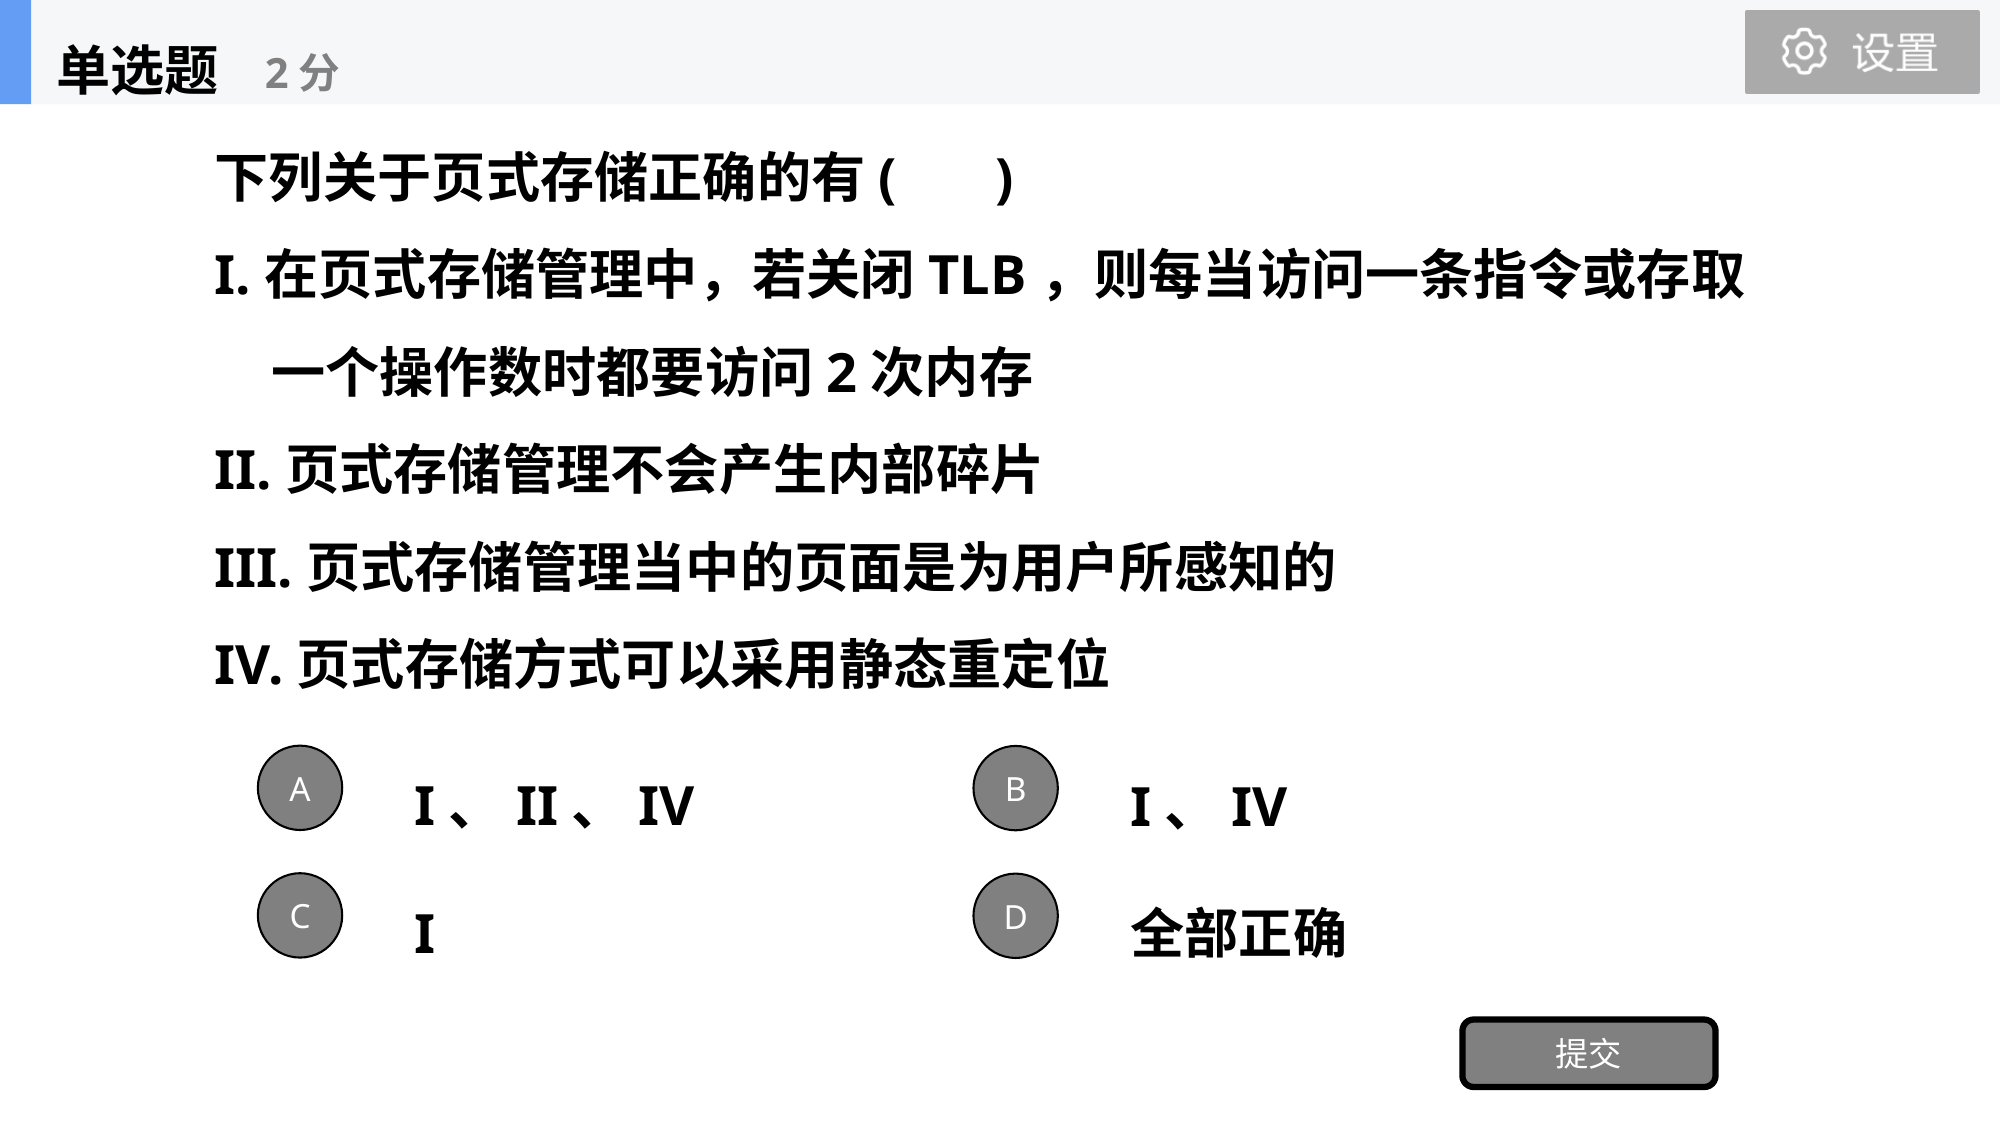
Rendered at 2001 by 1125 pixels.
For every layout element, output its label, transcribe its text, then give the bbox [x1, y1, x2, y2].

text_box 提交 [1461, 1018, 1717, 1089]
text_box 全部正确 [1115, 863, 1716, 969]
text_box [0, 0, 2000, 105]
text_box B [972, 744, 1059, 832]
text_box C [256, 872, 344, 959]
text_box A [256, 744, 344, 832]
text_box I、II、IV [399, 735, 1000, 841]
text_box D [972, 872, 1059, 960]
picture [1745, 10, 1980, 94]
text_box I、IV [1115, 735, 1716, 841]
text_box I [399, 862, 1000, 969]
text_box 下列关于页式存储正确的有( ) I.在页式存储管理中，若关闭TLB，则每当访问一条指令或存取一个操作数时都要访问2次内存 II.页式存储管理不会产生内部碎片 III.页式存储管理当中的页面是为用户所感知的 IV.页式存储方式可以采用静态重定位 [200, 105, 1800, 703]
